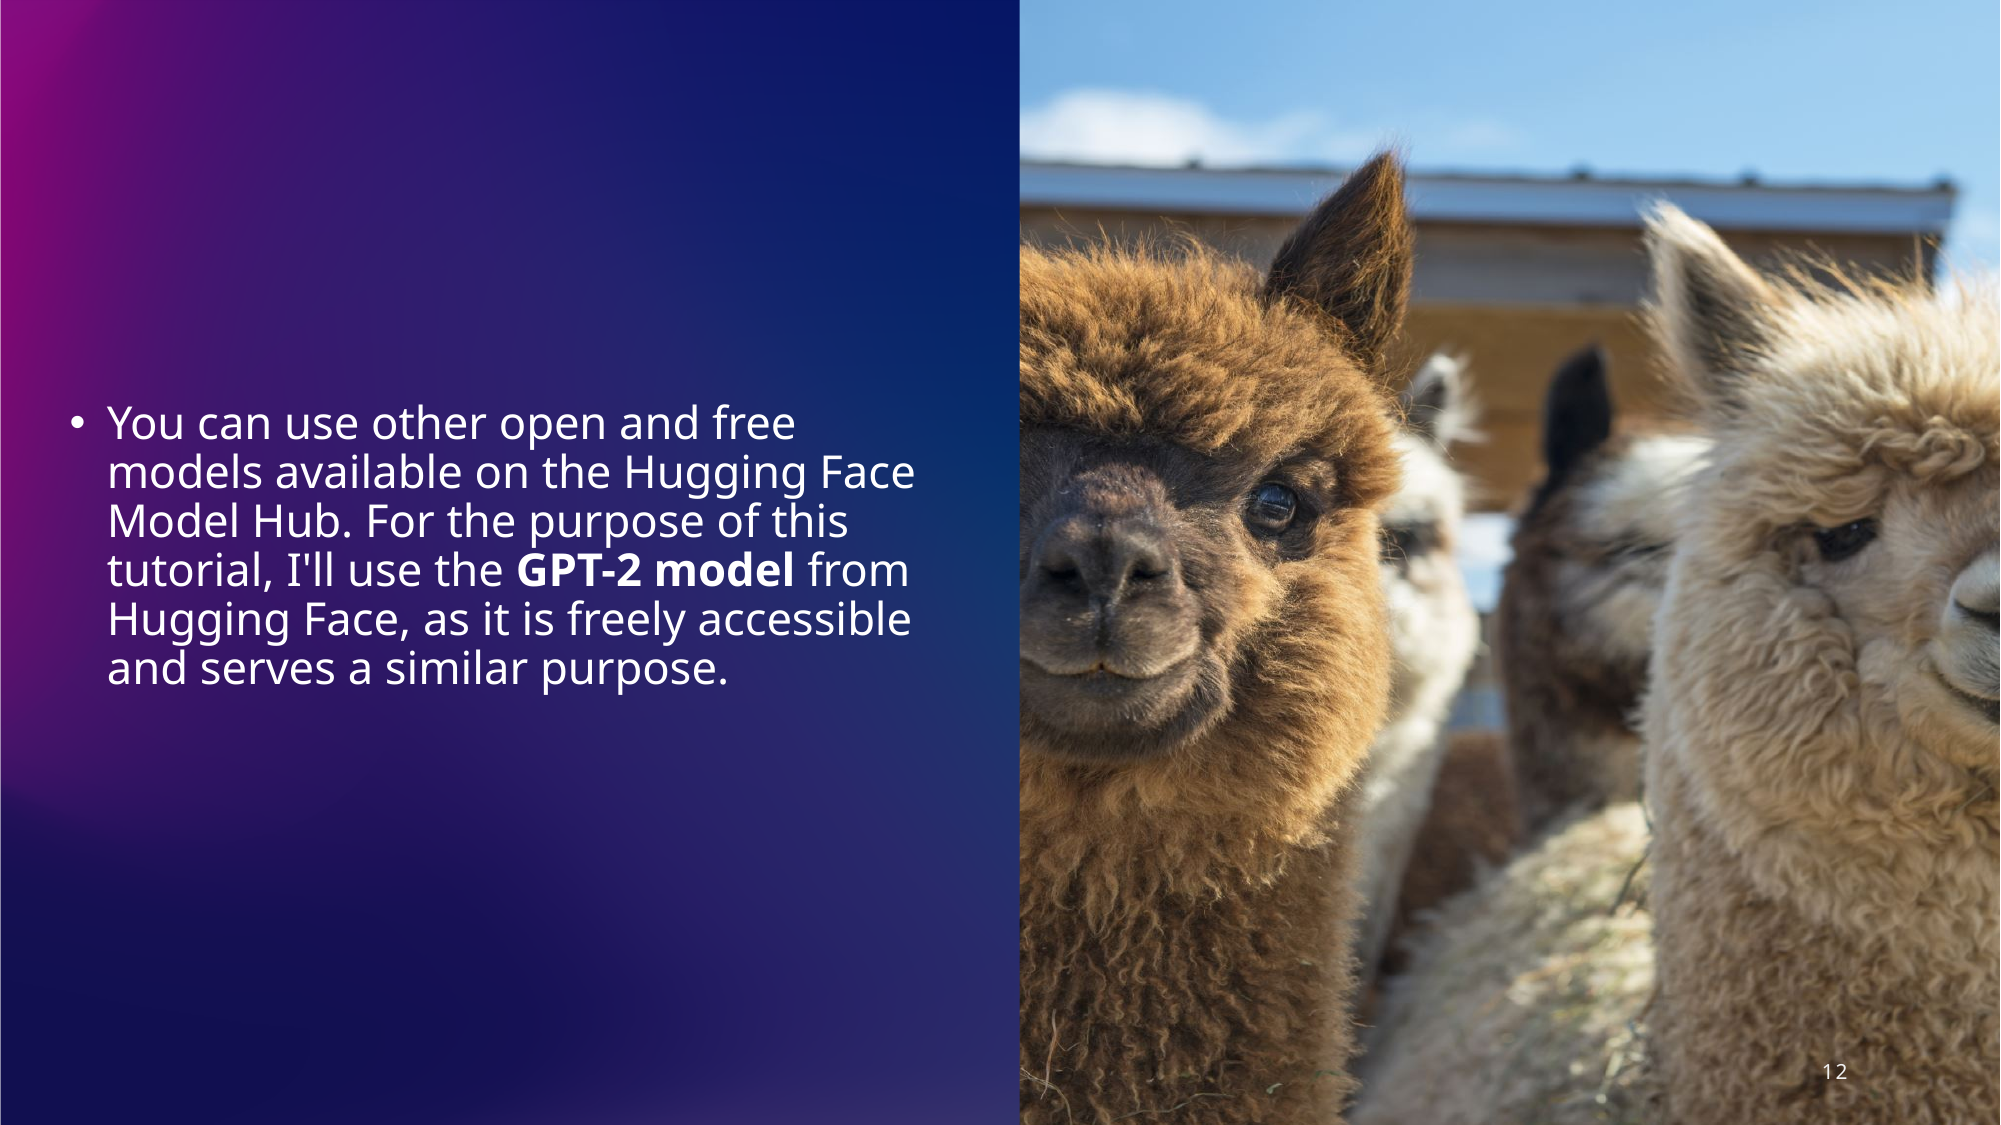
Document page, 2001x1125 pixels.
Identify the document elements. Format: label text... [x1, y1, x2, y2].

picture [0, 0, 2000, 1125]
list You can use other open and free models available on the Hugging Face Model Hub. For the purpose of this tutorial, I'll use the GPT-2 model from Hugging Face, as it is freely accessible and serves a similar purpose. [54, 318, 937, 749]
